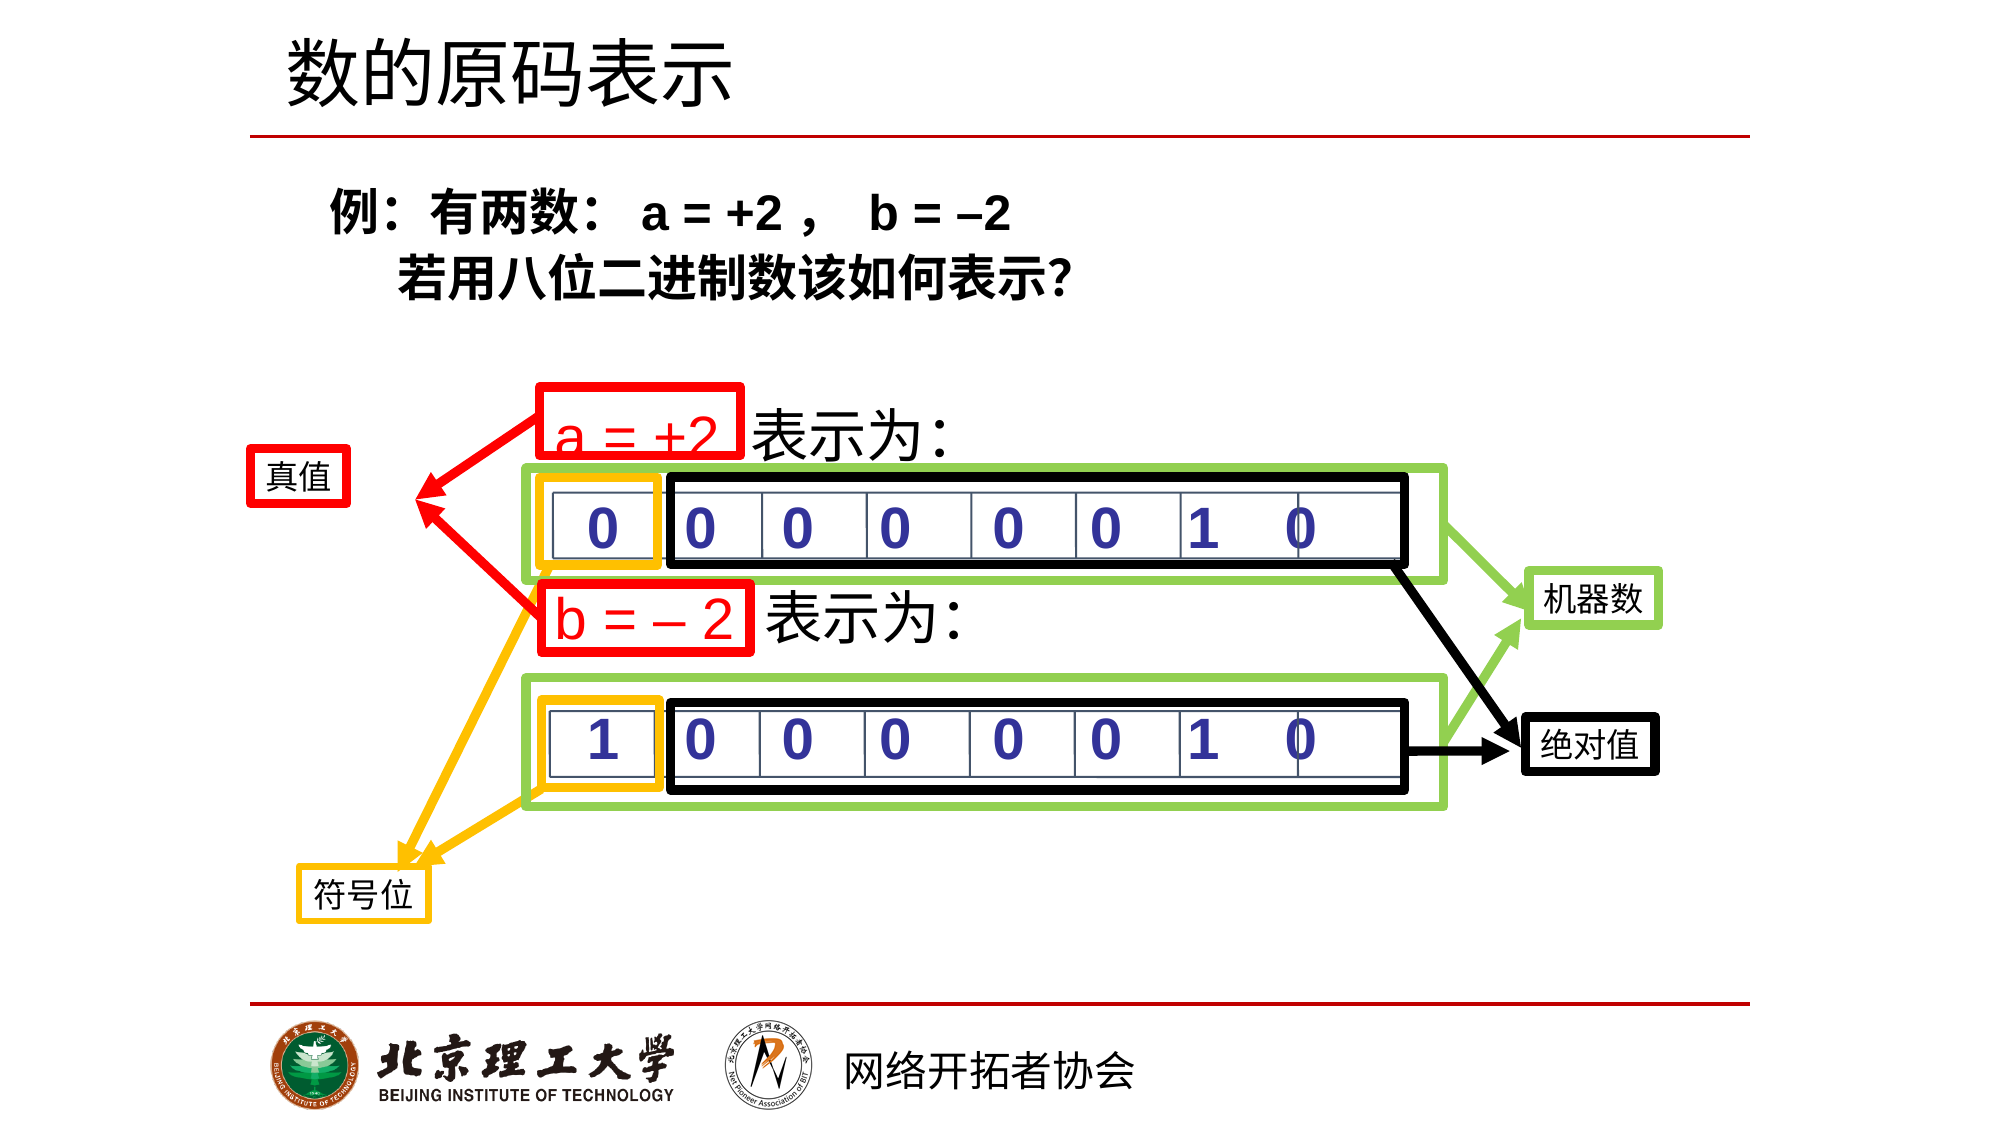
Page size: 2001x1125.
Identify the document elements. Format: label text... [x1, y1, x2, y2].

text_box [298, 653, 660, 922]
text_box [539, 370, 1444, 468]
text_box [670, 476, 1656, 791]
picture [724, 1020, 813, 1110]
text_box 例：有两数：a = +2， b = –2 若用八位二进制数该如何表示？ [314, 172, 1532, 314]
text_box 数的原码表示 [270, 19, 1696, 124]
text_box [249, 387, 750, 653]
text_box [526, 468, 1660, 807]
picture [270, 1020, 674, 1110]
text_box 网络开拓者协会 [828, 1037, 1402, 1102]
